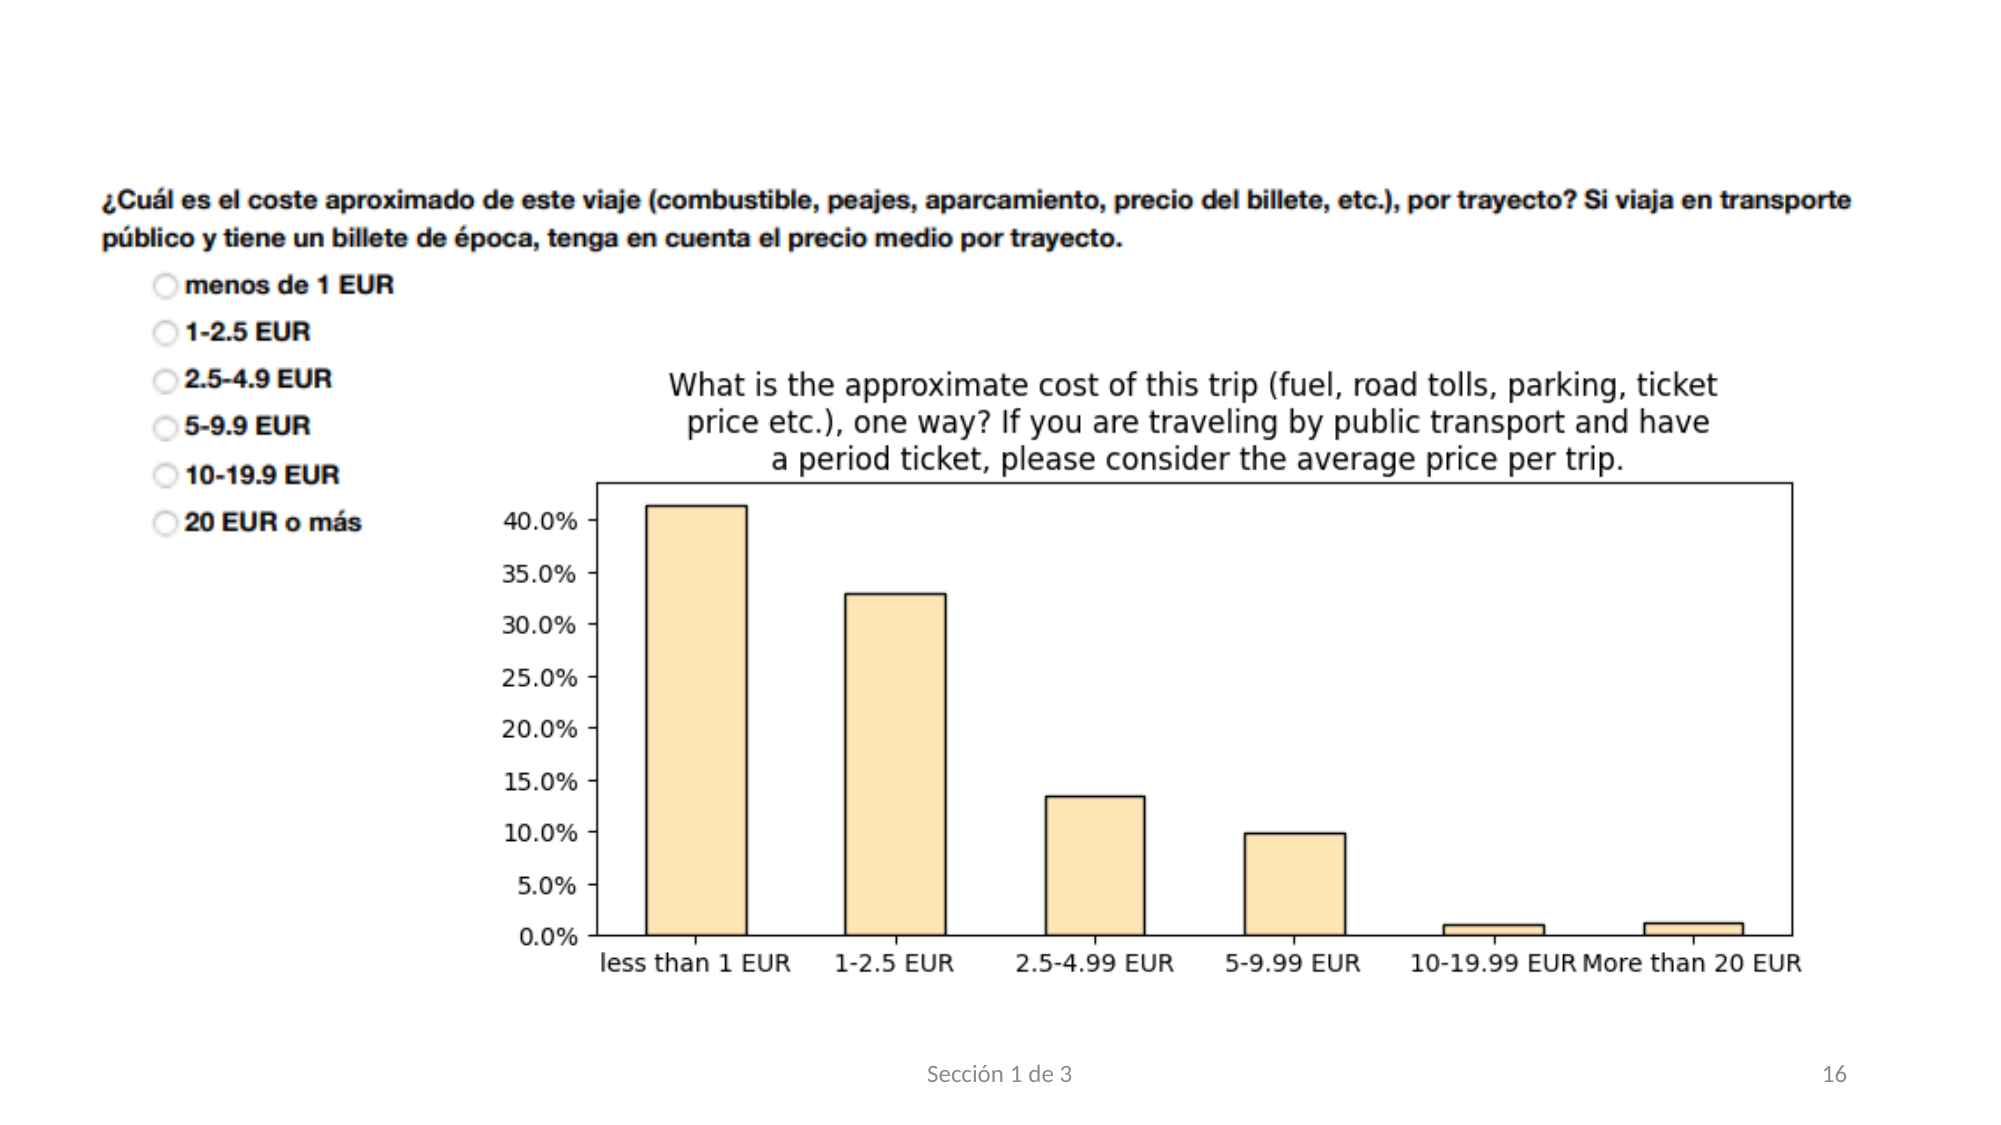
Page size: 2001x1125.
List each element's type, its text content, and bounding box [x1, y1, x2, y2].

footer Sección 1 de 3 [662, 1042, 1338, 1103]
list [69, 162, 1887, 563]
picture [484, 354, 1820, 995]
slide_number 16 [1412, 1042, 1863, 1103]
